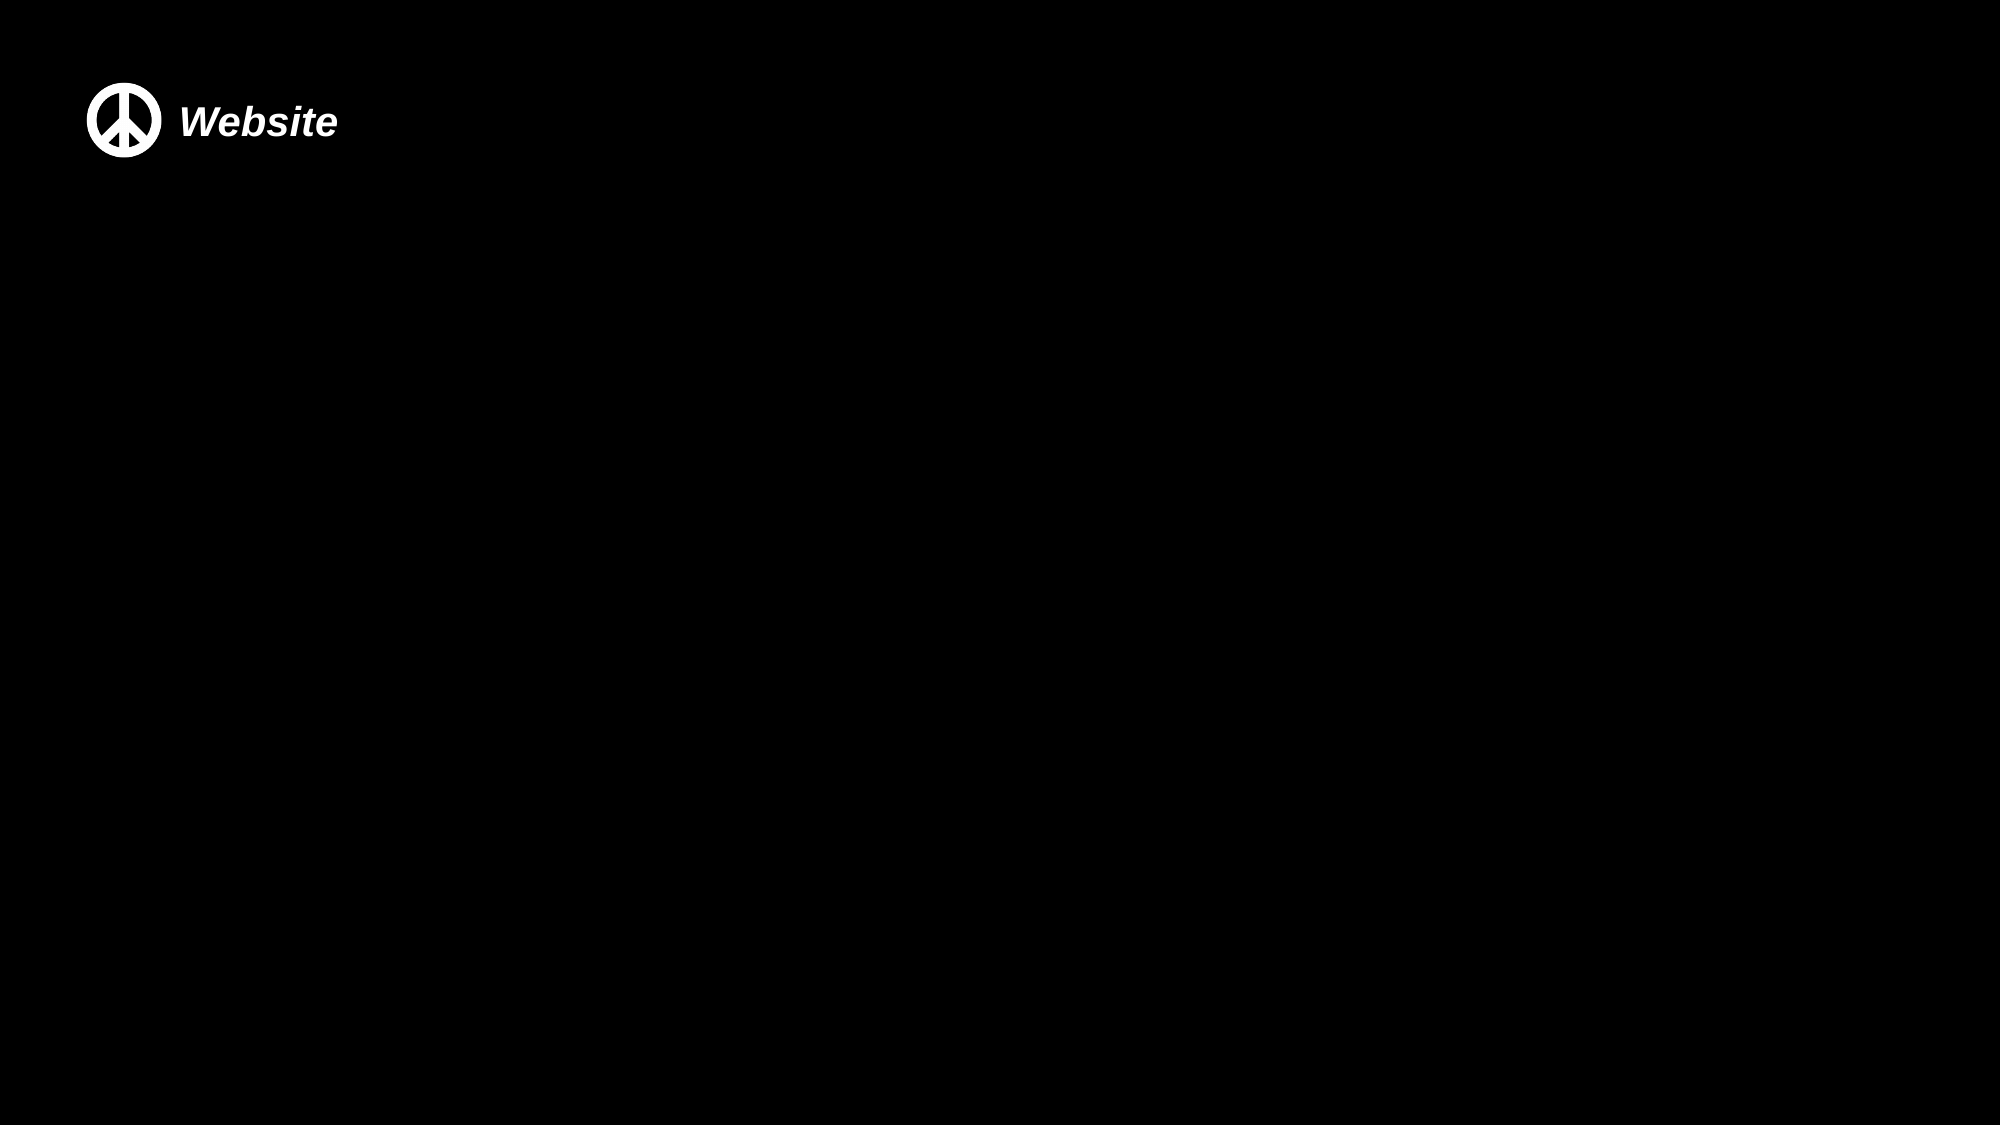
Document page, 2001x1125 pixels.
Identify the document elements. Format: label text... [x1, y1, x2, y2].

text_box [0, 0, 2000, 1125]
picture [84, 80, 164, 160]
text_box Website [164, 86, 354, 152]
